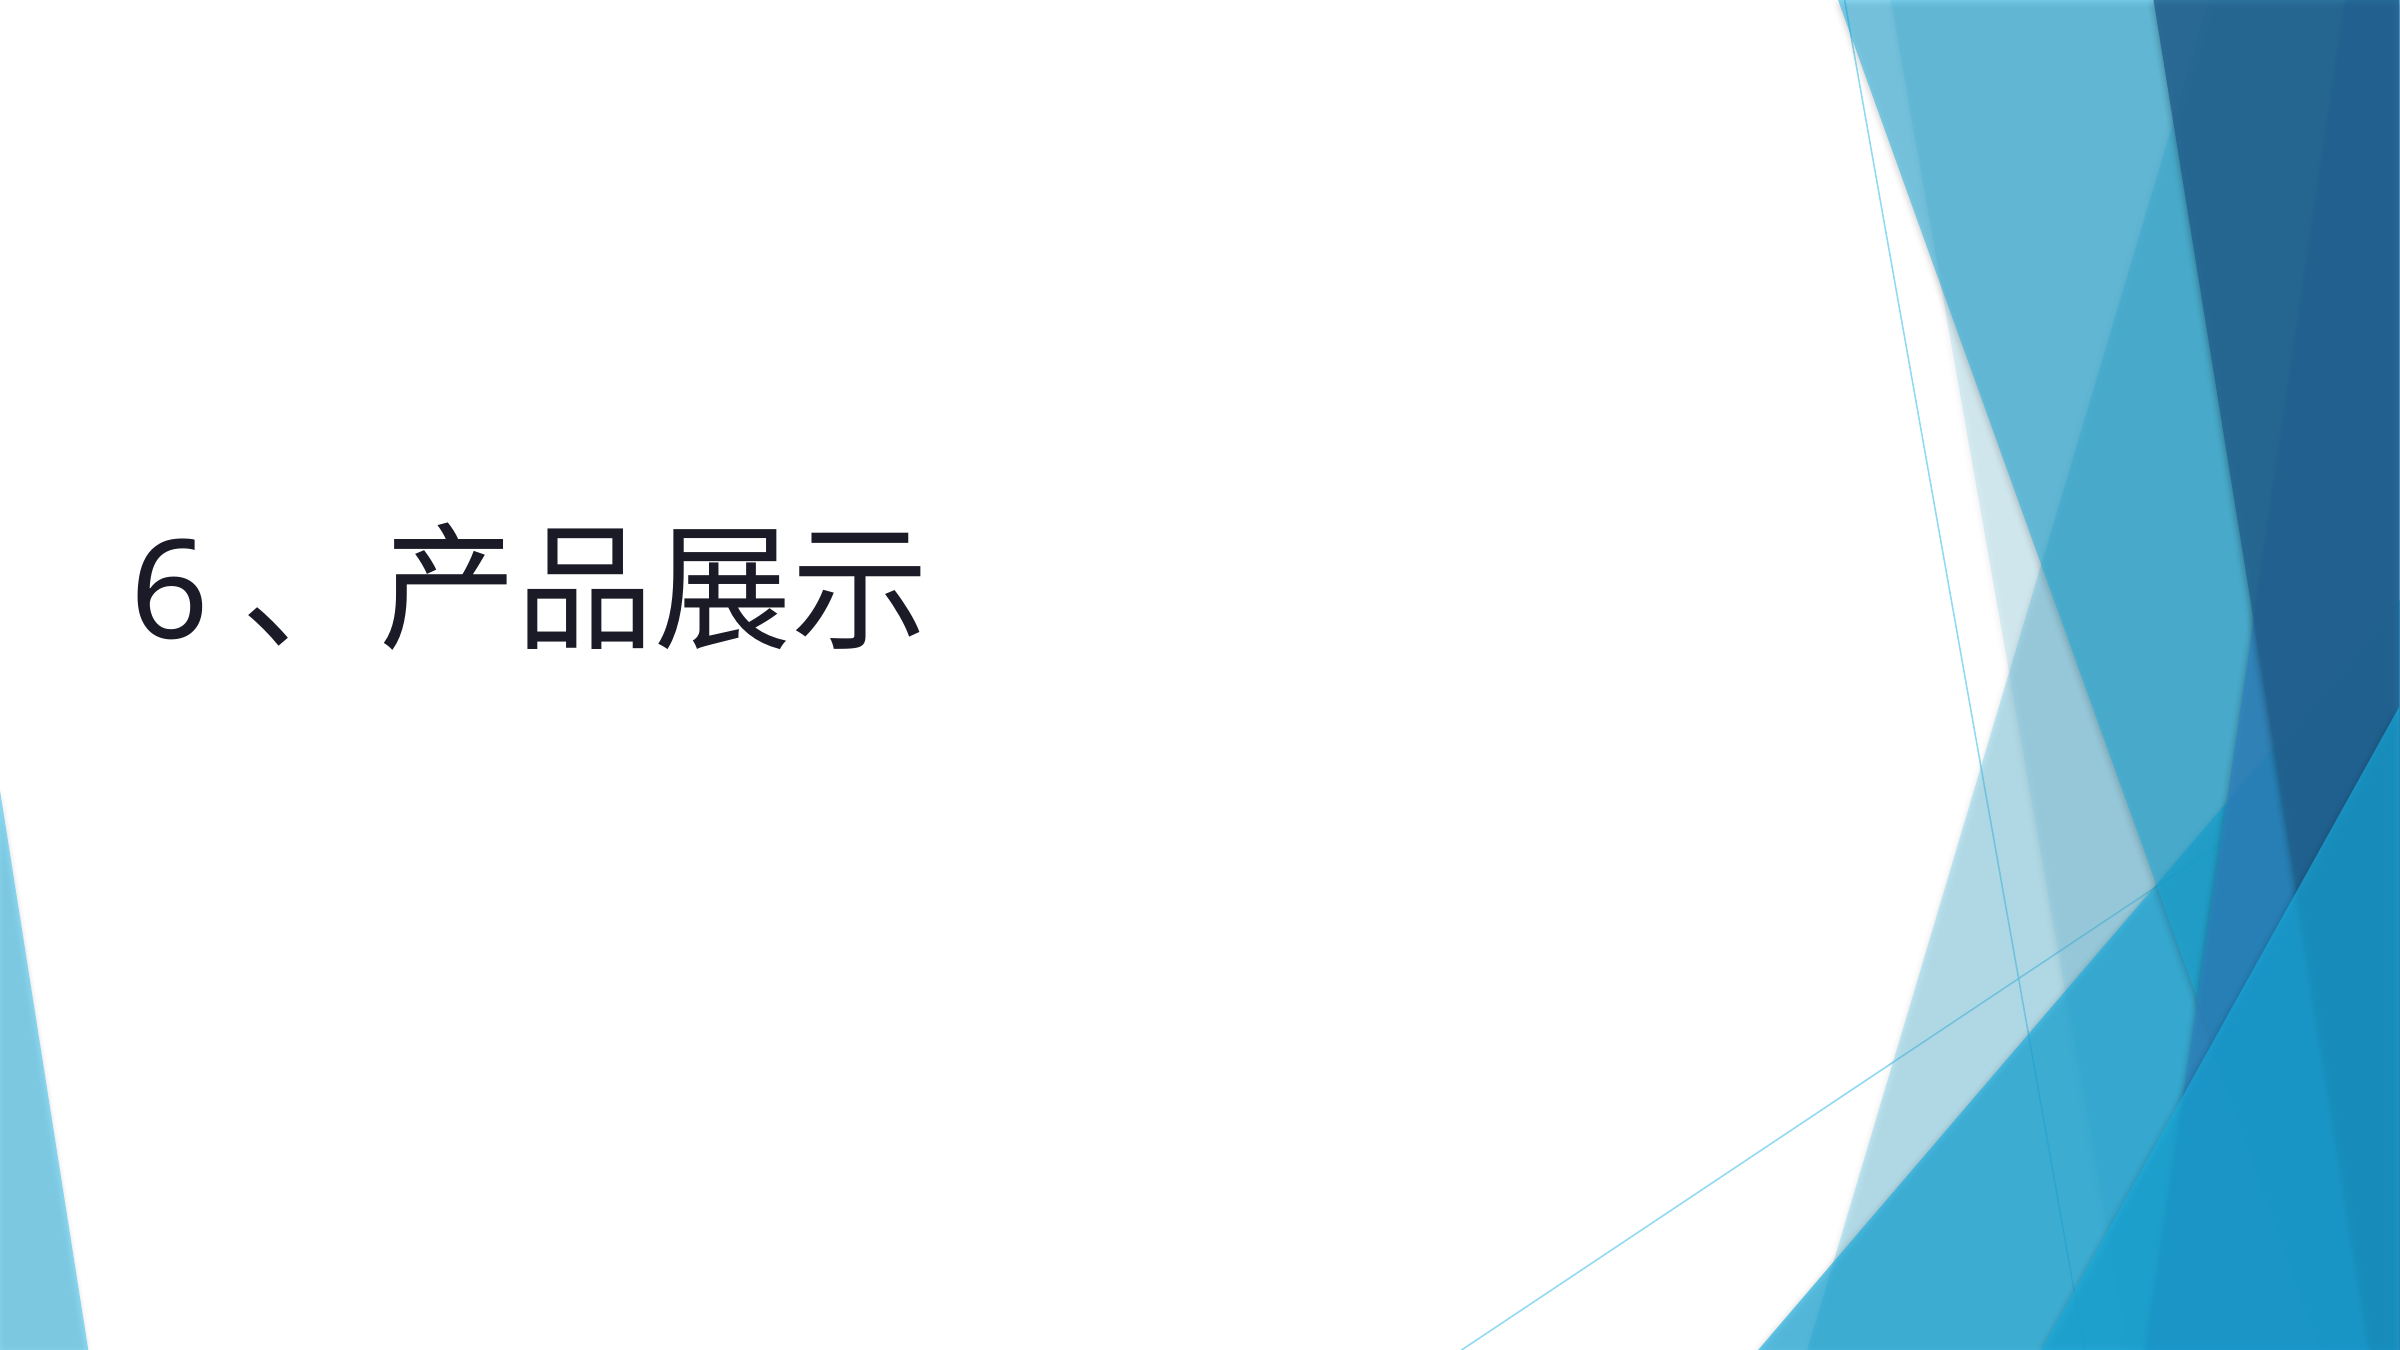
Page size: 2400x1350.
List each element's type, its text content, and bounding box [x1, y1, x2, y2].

text_box [130, 740, 2270, 800]
text_box 6、产品展示 [130, 549, 1061, 667]
